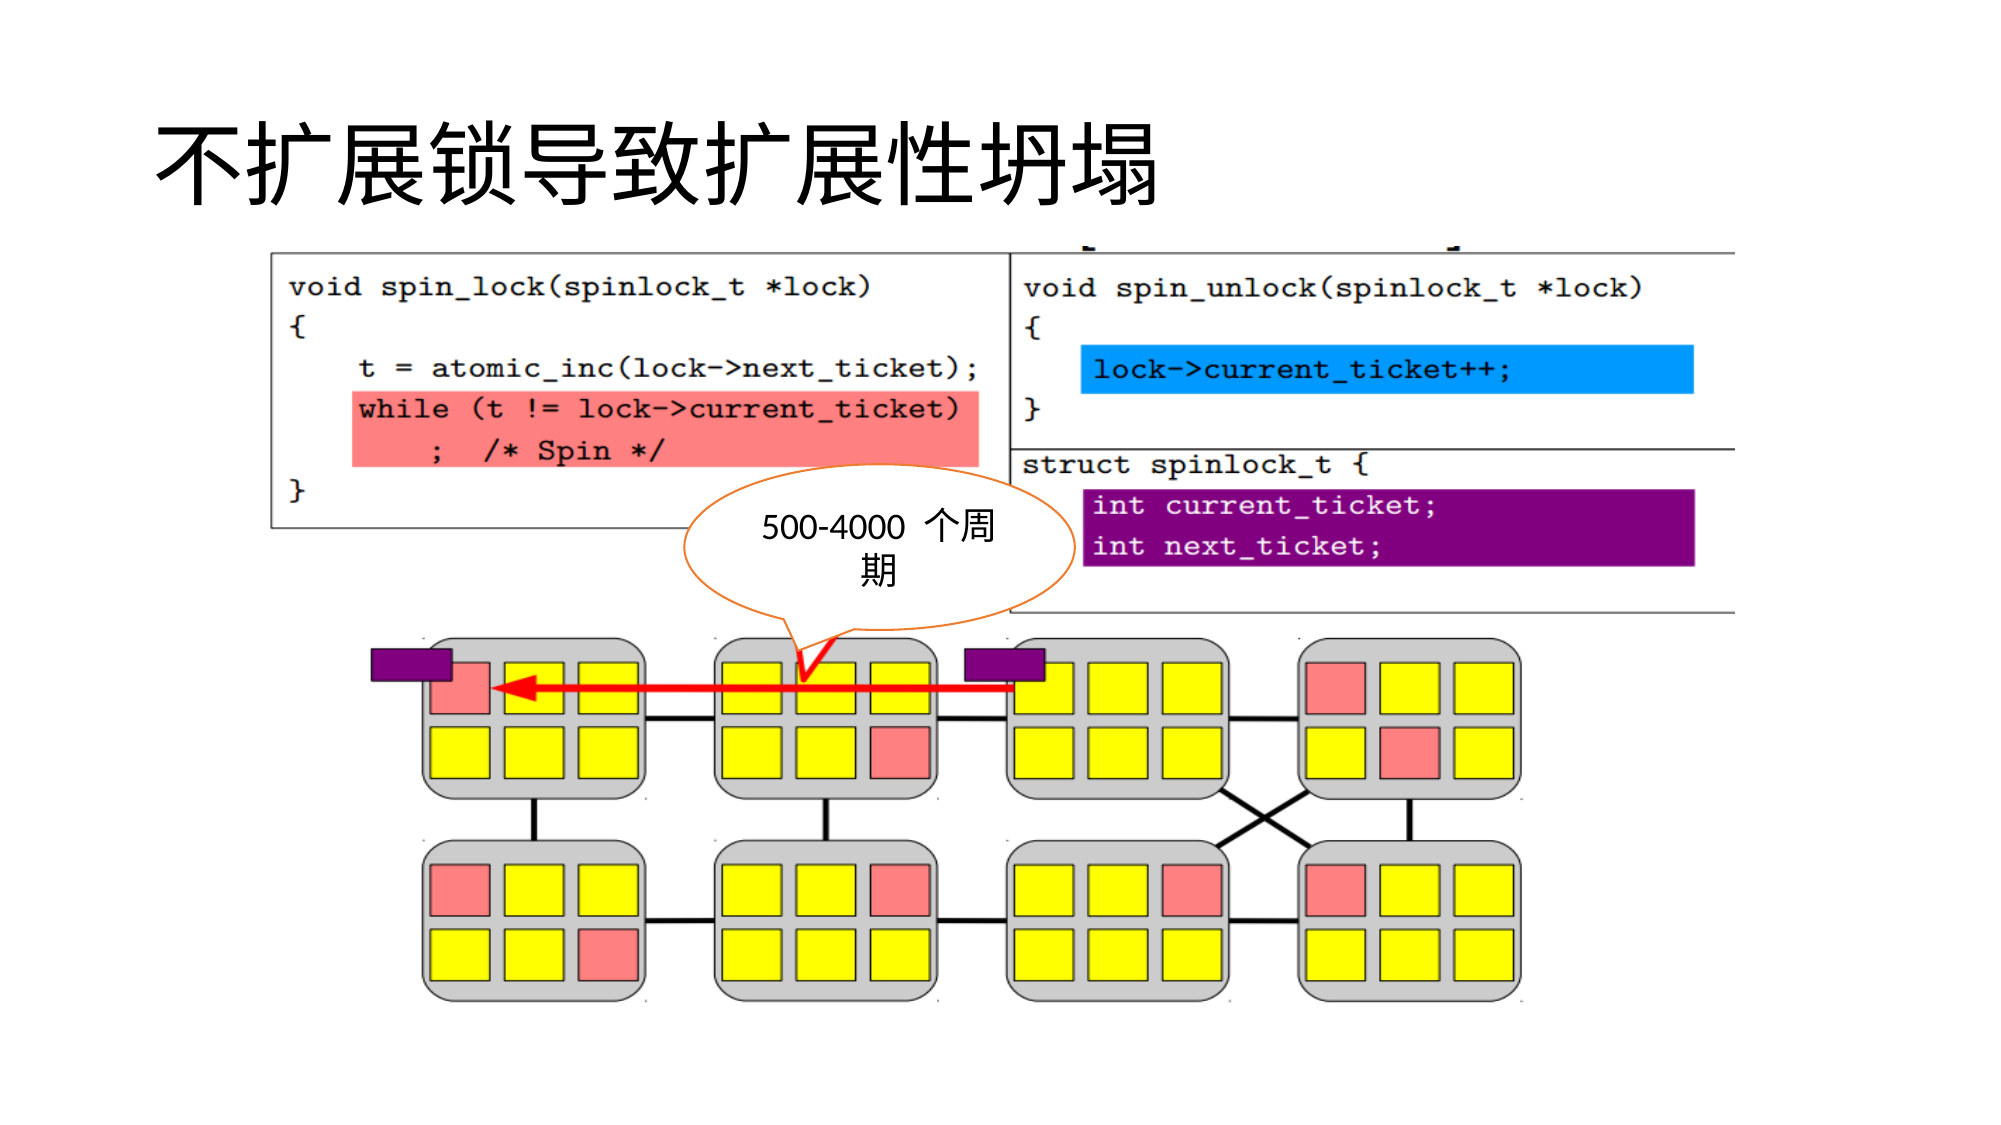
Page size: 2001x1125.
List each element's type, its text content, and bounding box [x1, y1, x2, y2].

text_box 不扩展锁导致扩展性坍塌 [137, 59, 1863, 278]
picture [265, 246, 1735, 1014]
